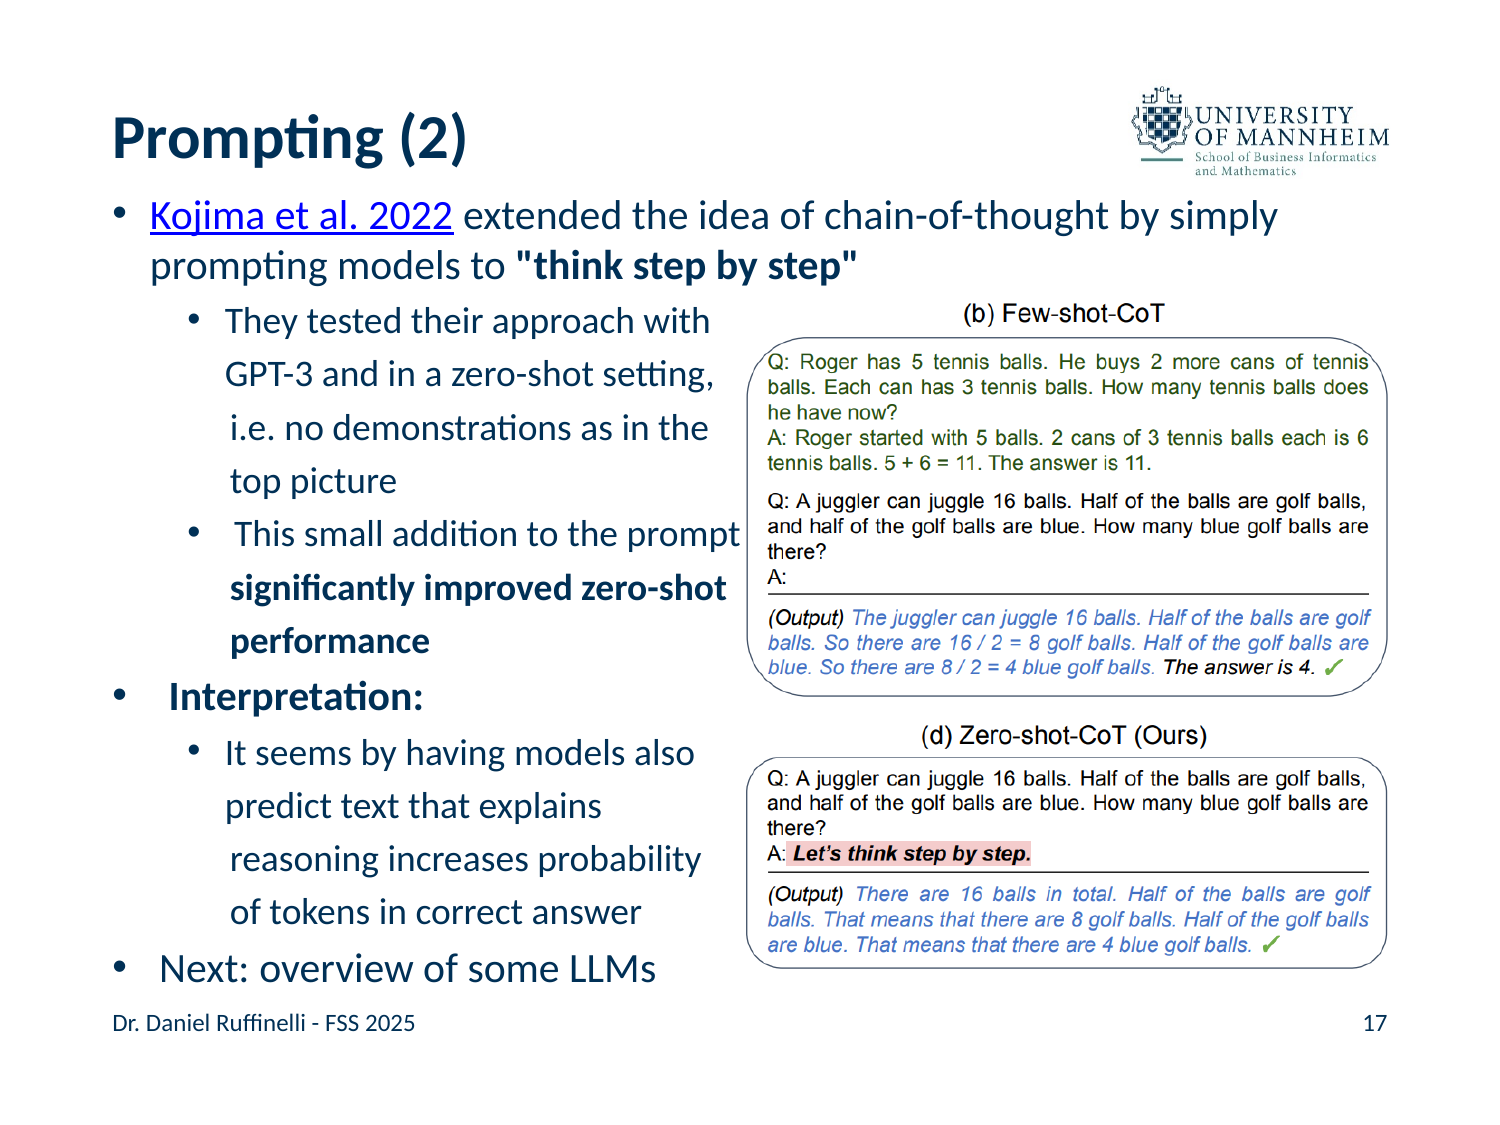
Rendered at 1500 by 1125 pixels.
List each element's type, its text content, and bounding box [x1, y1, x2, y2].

picture [1095, 57, 1425, 211]
title Prompting (2) [112, 95, 1011, 187]
list Kojima et al. 2022 extended the idea of chain-of-thought by simply prompting models to "think step by step" They tested their approach with GPT-3 and in a zero-shot setting, i.e. no demonstrations as in the top picture This small addition to the prompt significantly improved zero-shot performance Interpretation: It seems by having models also predict text that explains reasoning increases probability of tokens in correct answer Next: overview of some LLMs [112, 187, 1388, 997]
slide_number 17 [1214, 1006, 1388, 1036]
footer Dr. Daniel Ruffinelli - FSS 2025 [112, 1006, 588, 1036]
picture [744, 297, 1391, 973]
